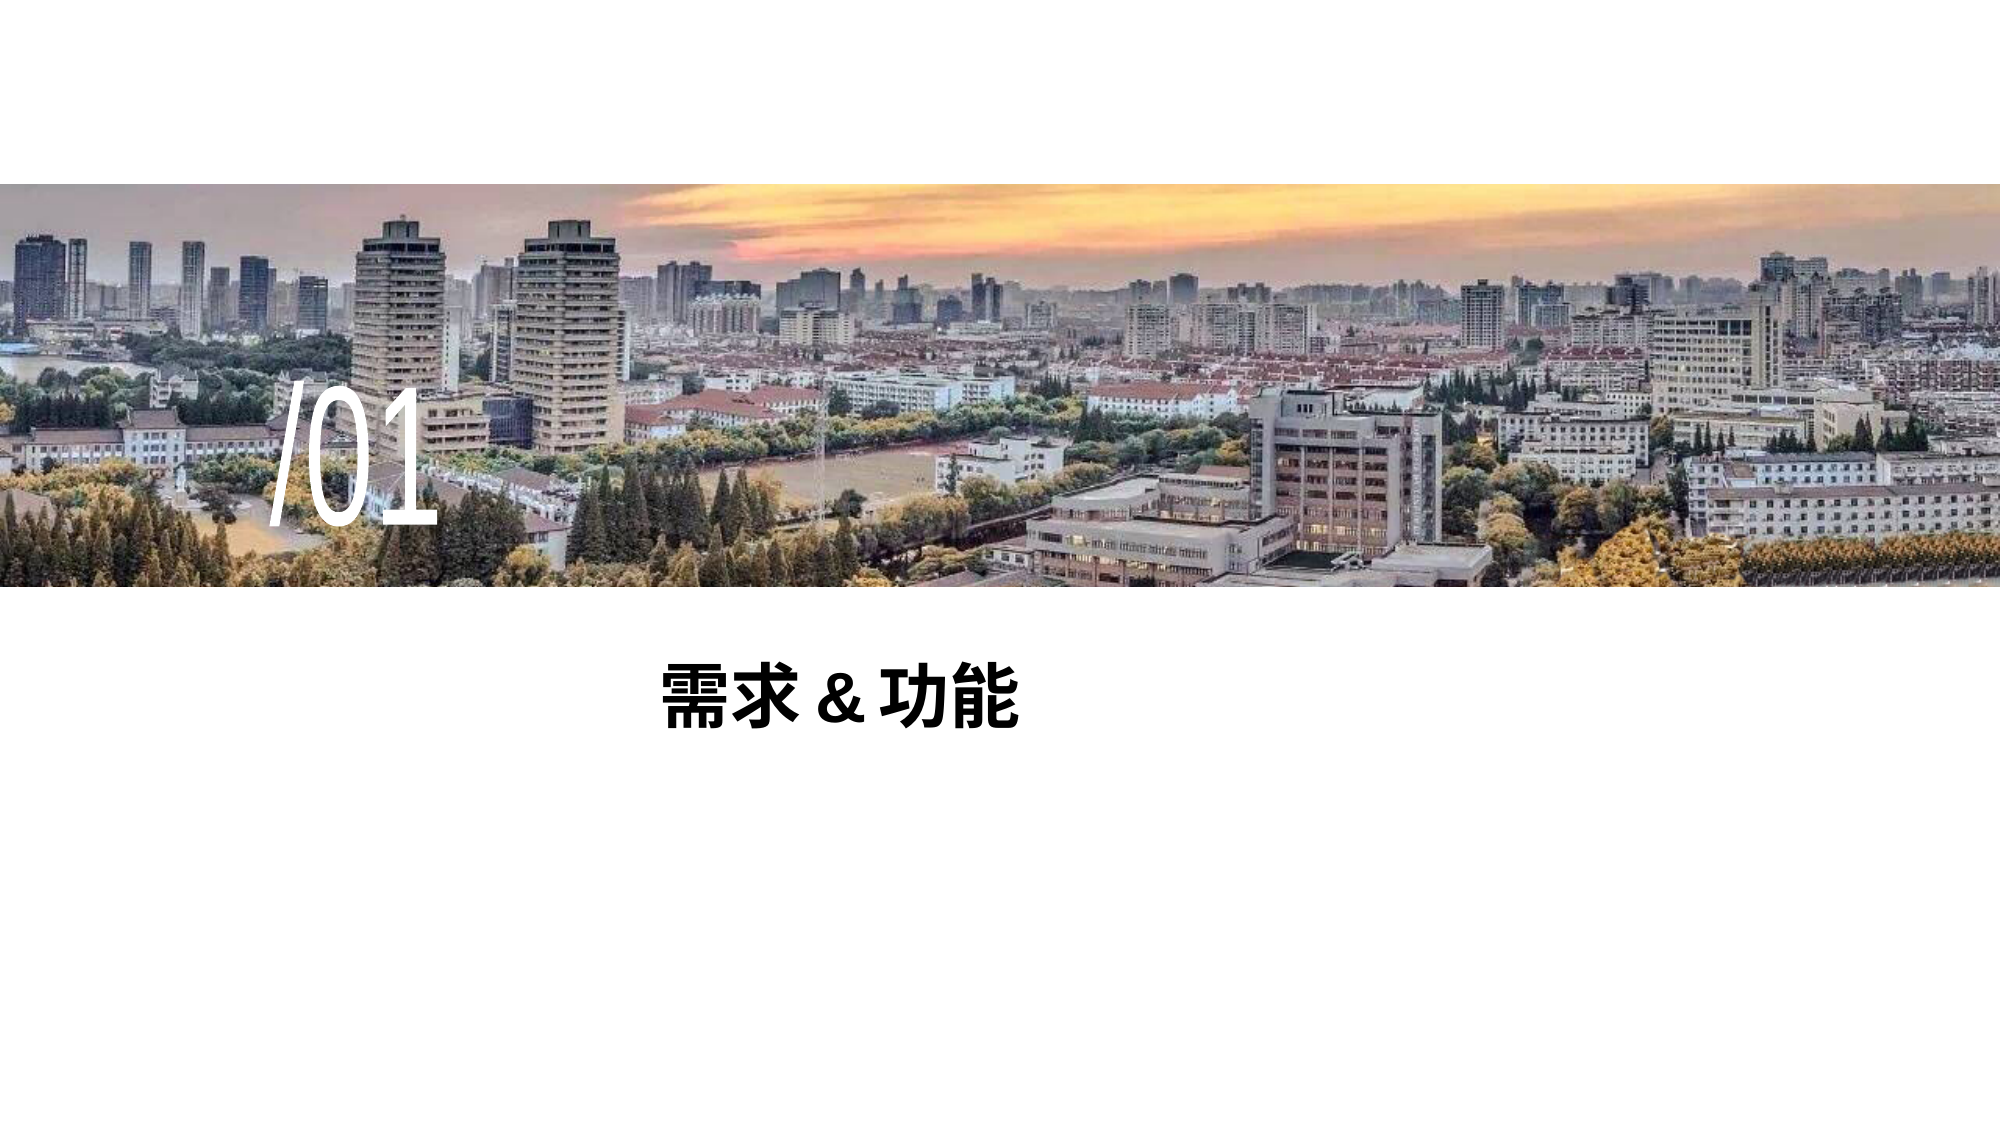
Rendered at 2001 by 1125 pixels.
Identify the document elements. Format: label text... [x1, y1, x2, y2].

picture [0, 184, 2000, 587]
title 需求&功能 [644, 641, 1889, 749]
